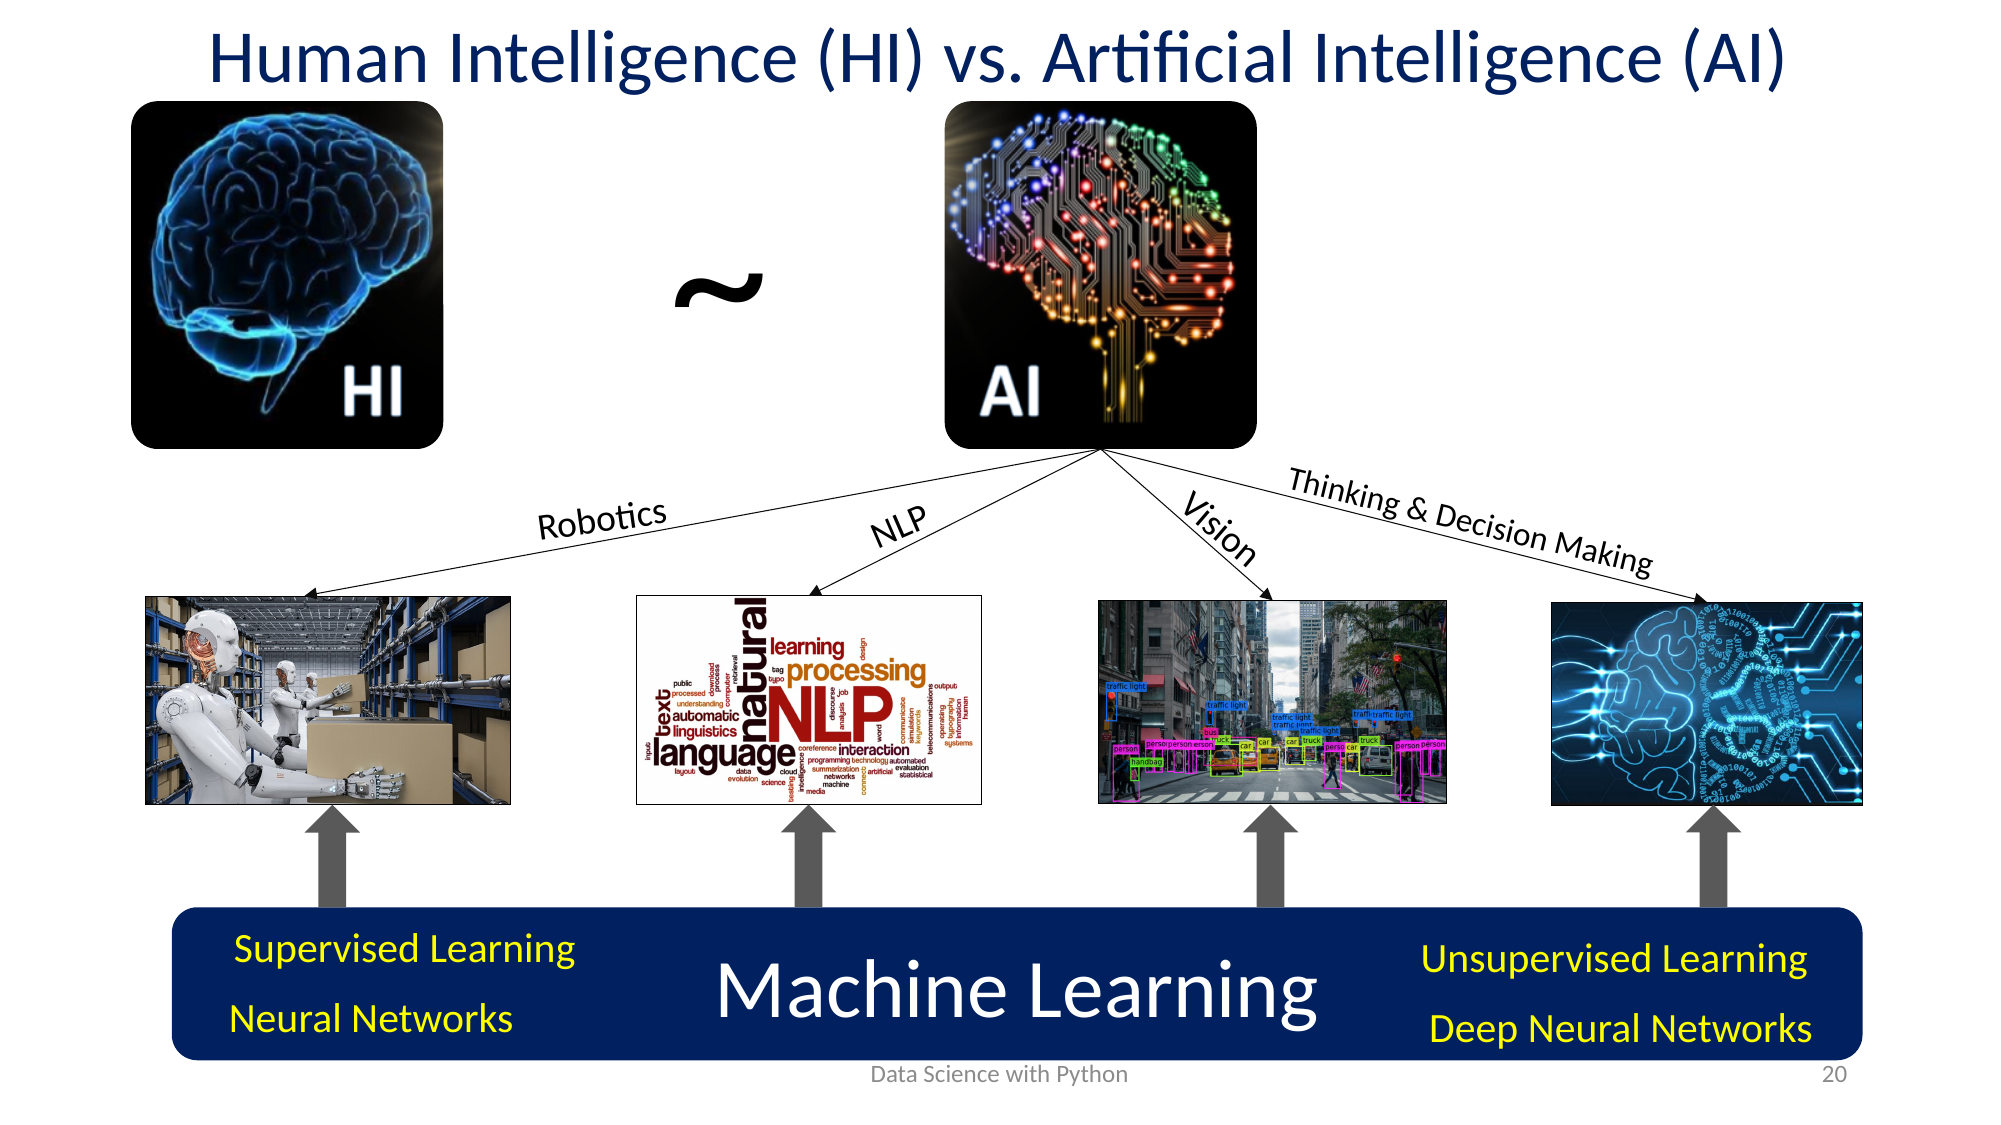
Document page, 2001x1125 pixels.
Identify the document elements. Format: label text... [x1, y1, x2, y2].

picture [131, 101, 444, 450]
slide_number 20 [1412, 1061, 1863, 1103]
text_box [612, 101, 1257, 449]
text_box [145, 449, 1863, 806]
footer Data Science with Python [662, 1061, 1338, 1103]
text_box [171, 804, 1863, 1061]
text_box Human Intelligence (HI) vs. Artificial Intelligence (AI) [0, 0, 2000, 105]
